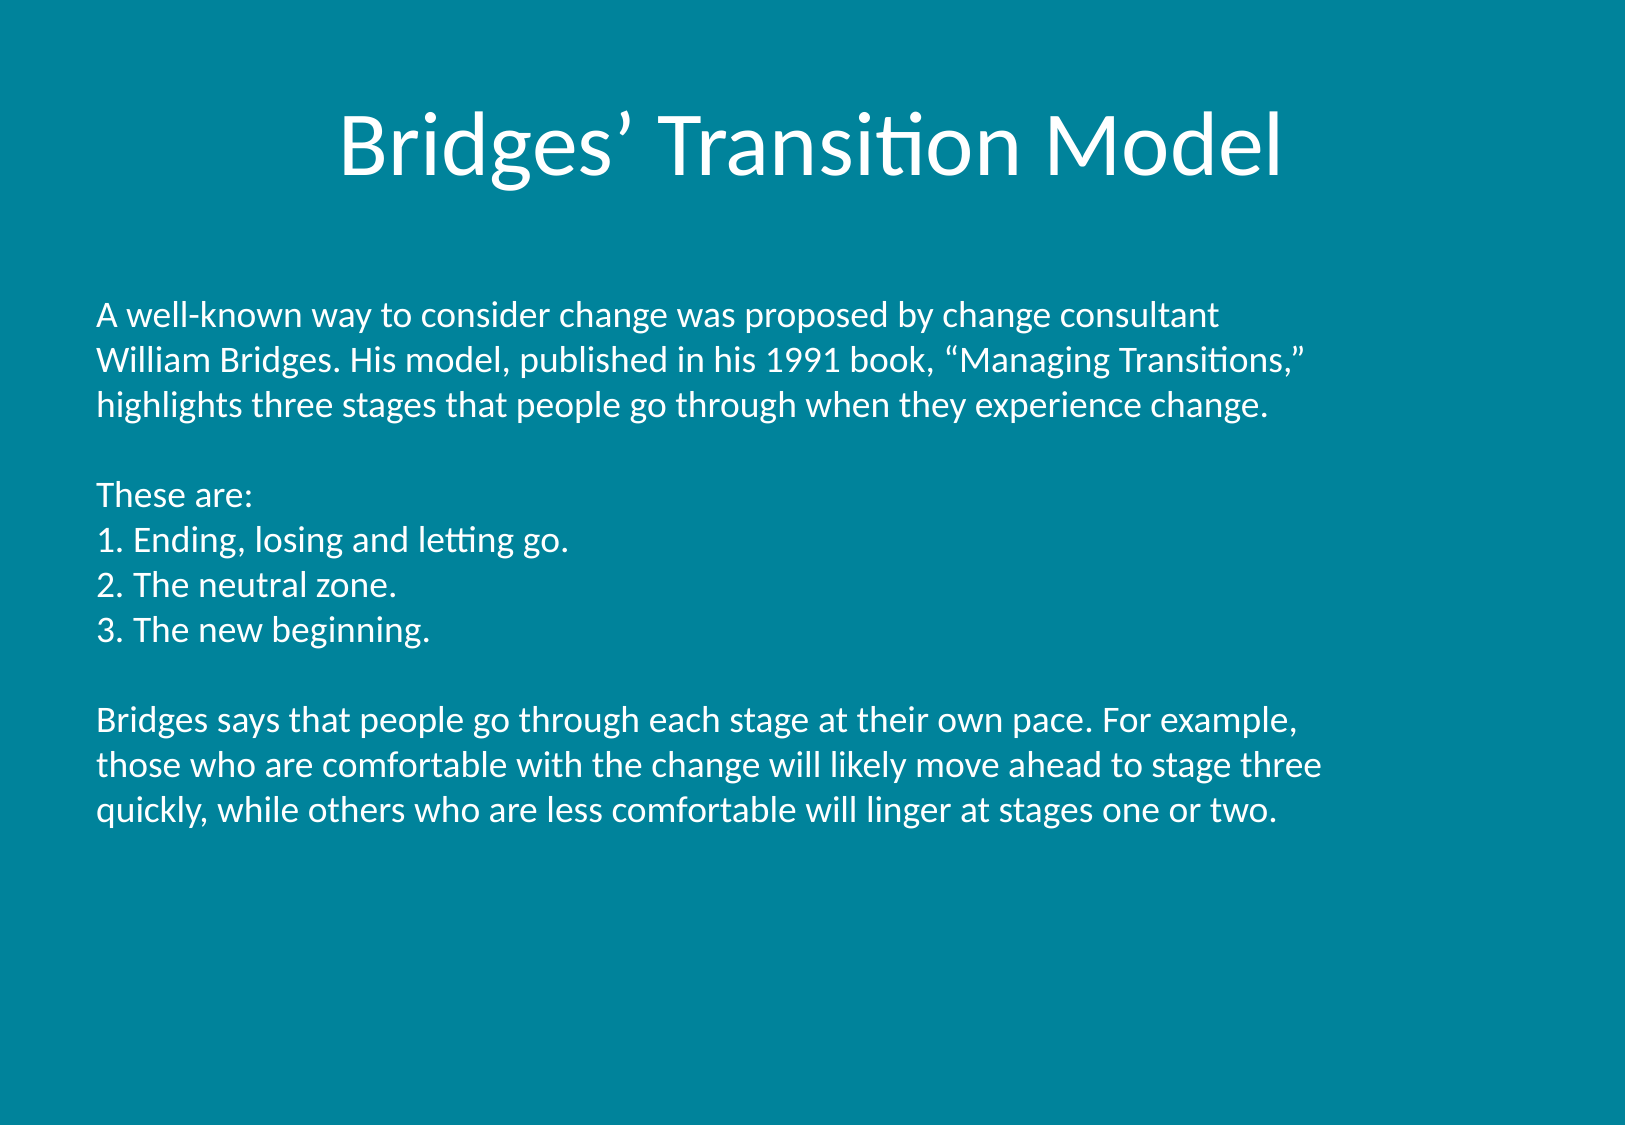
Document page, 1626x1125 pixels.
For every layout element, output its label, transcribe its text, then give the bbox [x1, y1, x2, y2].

text_box A well-known way to consider change was proposed by change consultant William Bridges. His model, published in his 1991 book, “Managing Transitions,” highlights three stages that people go through when they experience change. These are: 1. Ending, losing and letting go. 2. The neutral zone. 3. The new beginning. Bridges says that people go through each stage at their own pace. For example, those who are comfortable with the change will likely move ahead to stage three quickly, while others who are less comfortable will linger at stages one or two. [81, 282, 1575, 837]
title Bridges’ Transition Model [81, 45, 1544, 233]
